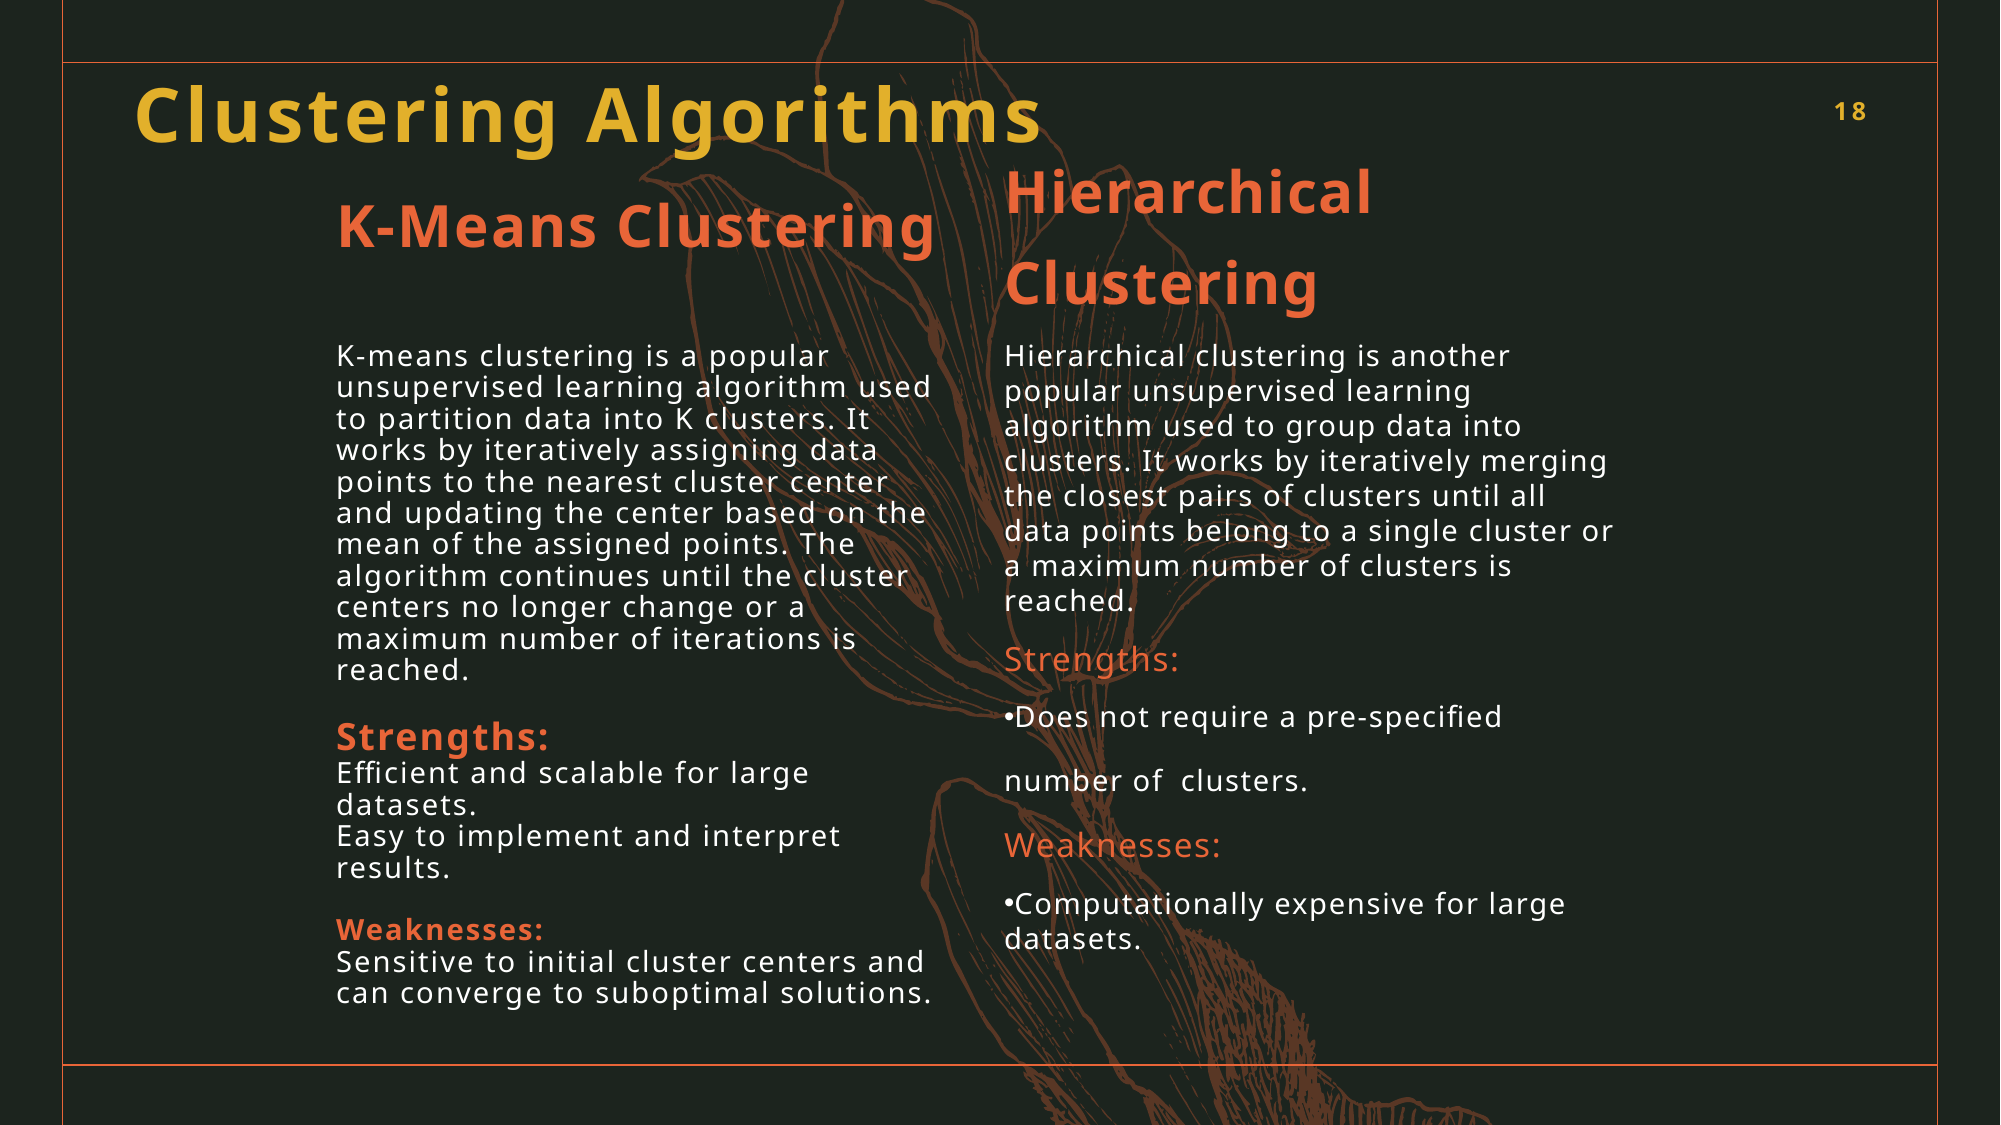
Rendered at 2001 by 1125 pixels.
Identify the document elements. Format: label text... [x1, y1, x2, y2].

title K-Means Clustering K-means clustering is a popular unsupervised learning algorithm used to partition data into K clusters. It works by iteratively assigning data points to the nearest cluster center and updating the center based on the mean of the assigned points. The algorithm continues until the cluster centers no longer change or a maximum number of iterations is reached. Strengths: Efficient and scalable for large datasets. Easy to implement and interpret results. Weaknesses: Sensitive to initial cluster centers and can converge to suboptimal solutions. [321, 174, 965, 1058]
slide_number 18 [1237, 82, 1882, 143]
list Hierarchical Clustering Hierarchical clustering is another popular unsupervised learning algorithm used to group data into clusters. It works by iteratively merging the closest pairs of clusters until all data points belong to a single cluster or a maximum number of clusters is reached. Strengths: Does not require a pre-specified number of clusters. Weaknesses: Computationally expensive for large datasets. [989, 158, 1633, 1043]
footer Clustering Algorithms [118, 82, 1237, 143]
